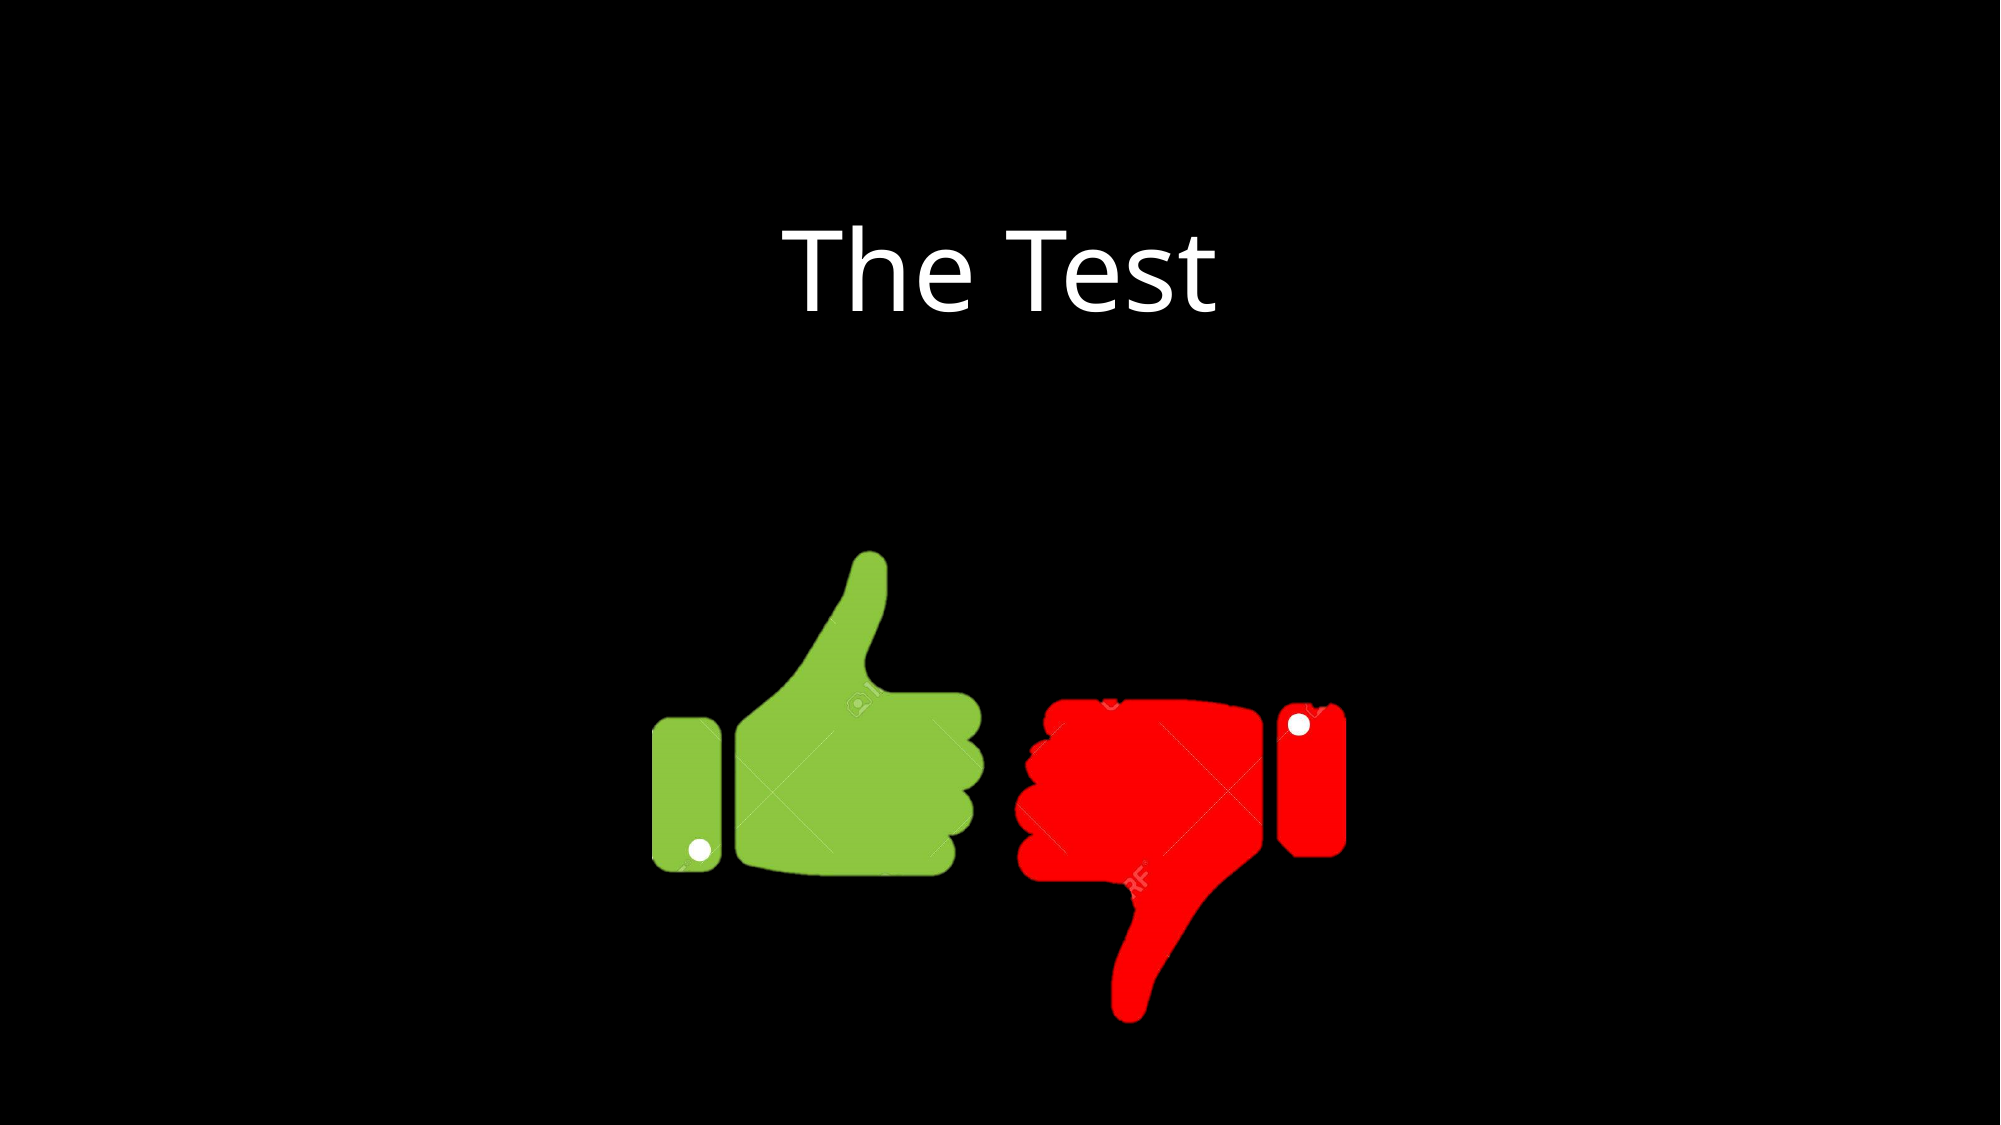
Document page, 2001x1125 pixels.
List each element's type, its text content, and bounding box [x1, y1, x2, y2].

picture [594, 382, 1404, 1125]
title The Test [763, 174, 1237, 344]
